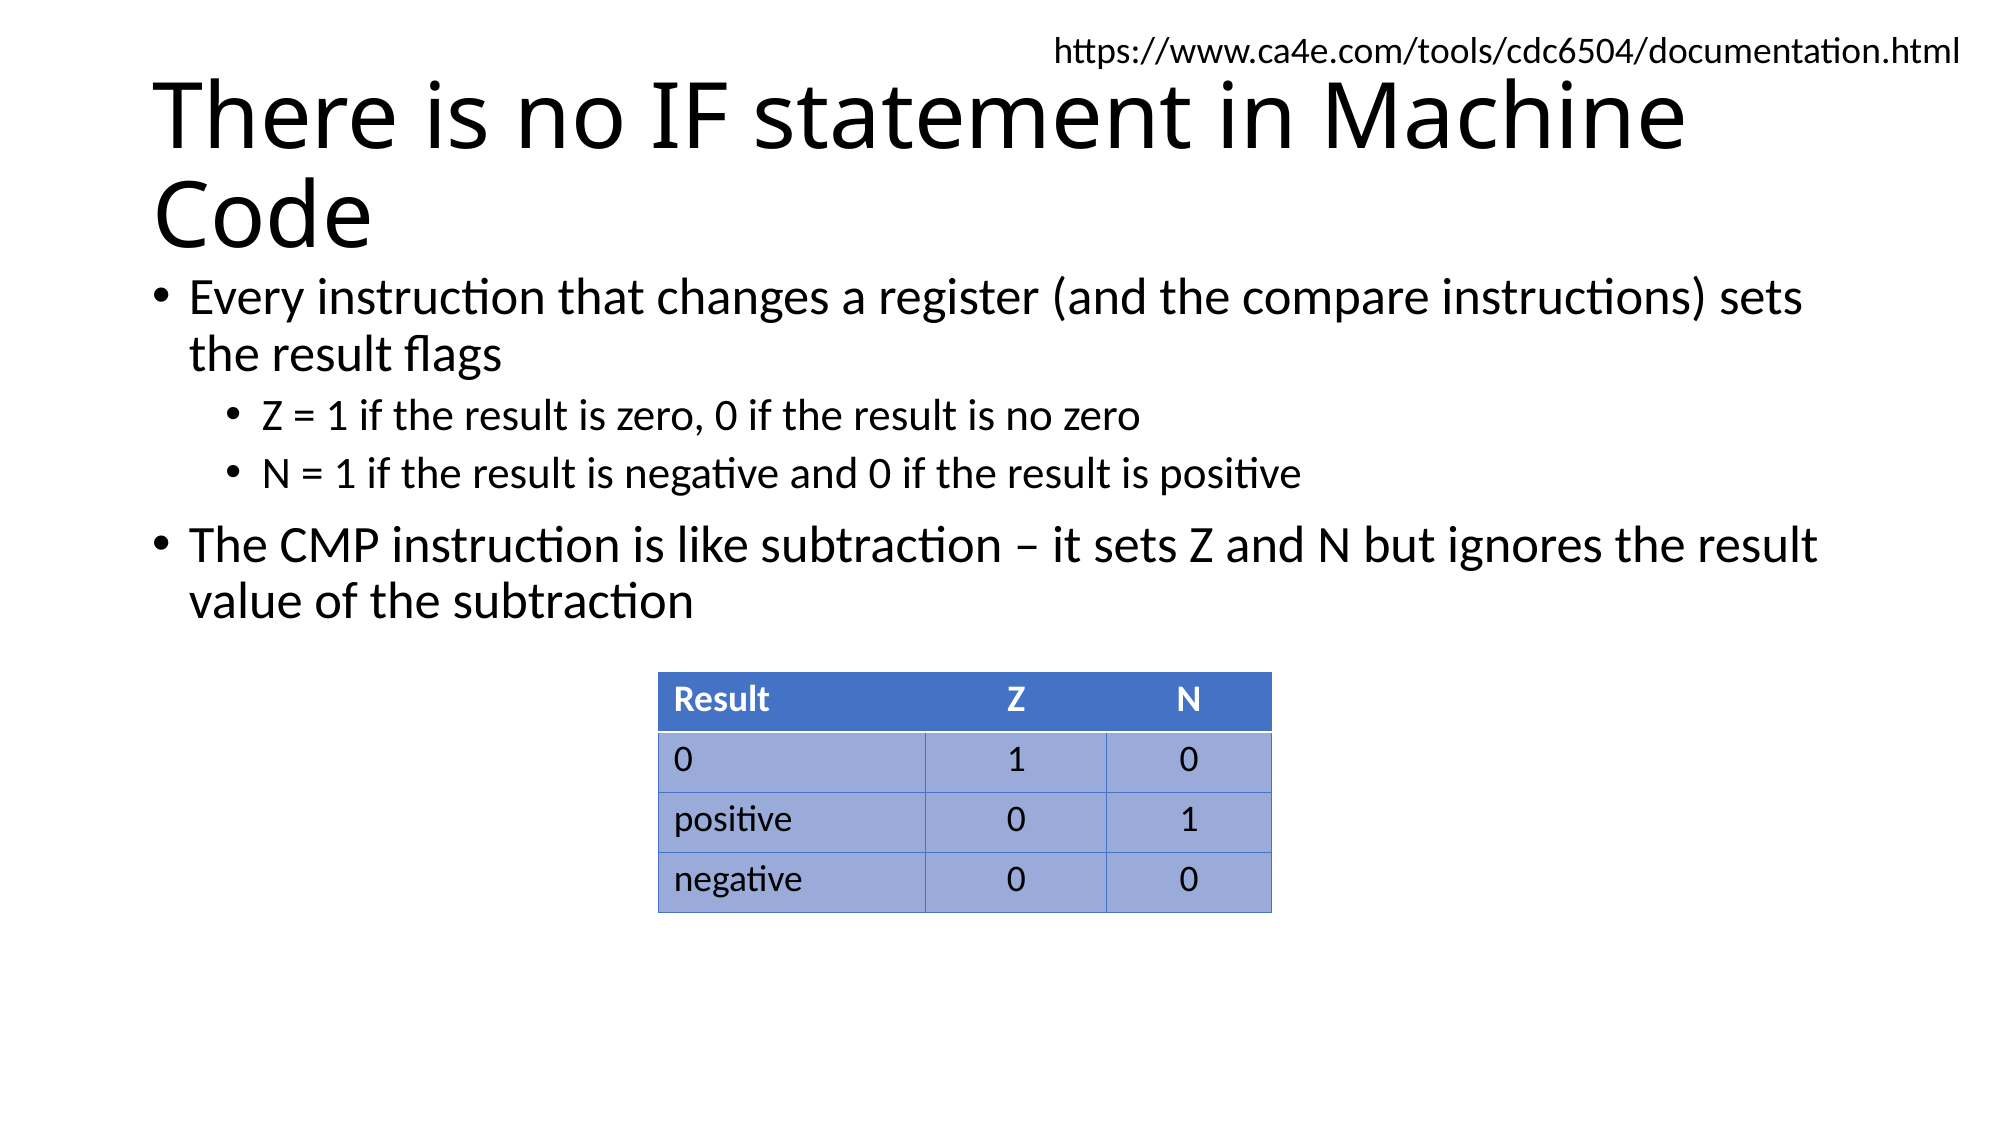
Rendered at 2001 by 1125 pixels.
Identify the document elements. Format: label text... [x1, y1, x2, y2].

list Every instruction that changes a register (and the compare instructions) sets the result flags Z = 1 if the result is zero, 0 if the result is no zero N = 1 if the result is negative and 0 if the result is positive The CMP instruction is like subtraction – it sets Z and N but ignores the result value of the subtraction [137, 261, 1863, 639]
table_cell 0 [1107, 733, 1271, 792]
table_cell 1 [926, 733, 1106, 792]
table_header N [1107, 673, 1271, 731]
table_cell 0 [926, 793, 1106, 852]
table_cell positive [659, 793, 925, 852]
table_header Z [926, 673, 1106, 731]
table_cell 0 [659, 733, 925, 792]
title There is no IF statement in Machine Code [137, 59, 1863, 261]
table_cell negative [659, 853, 925, 912]
table_cell 0 [926, 853, 1106, 912]
table_cell 1 [1107, 793, 1271, 852]
text_box https://www.ca4e.com/tools/cdc6504/documentation.html [1038, 18, 1977, 79]
table_cell 0 [1107, 853, 1271, 912]
table_header Result [659, 673, 925, 731]
